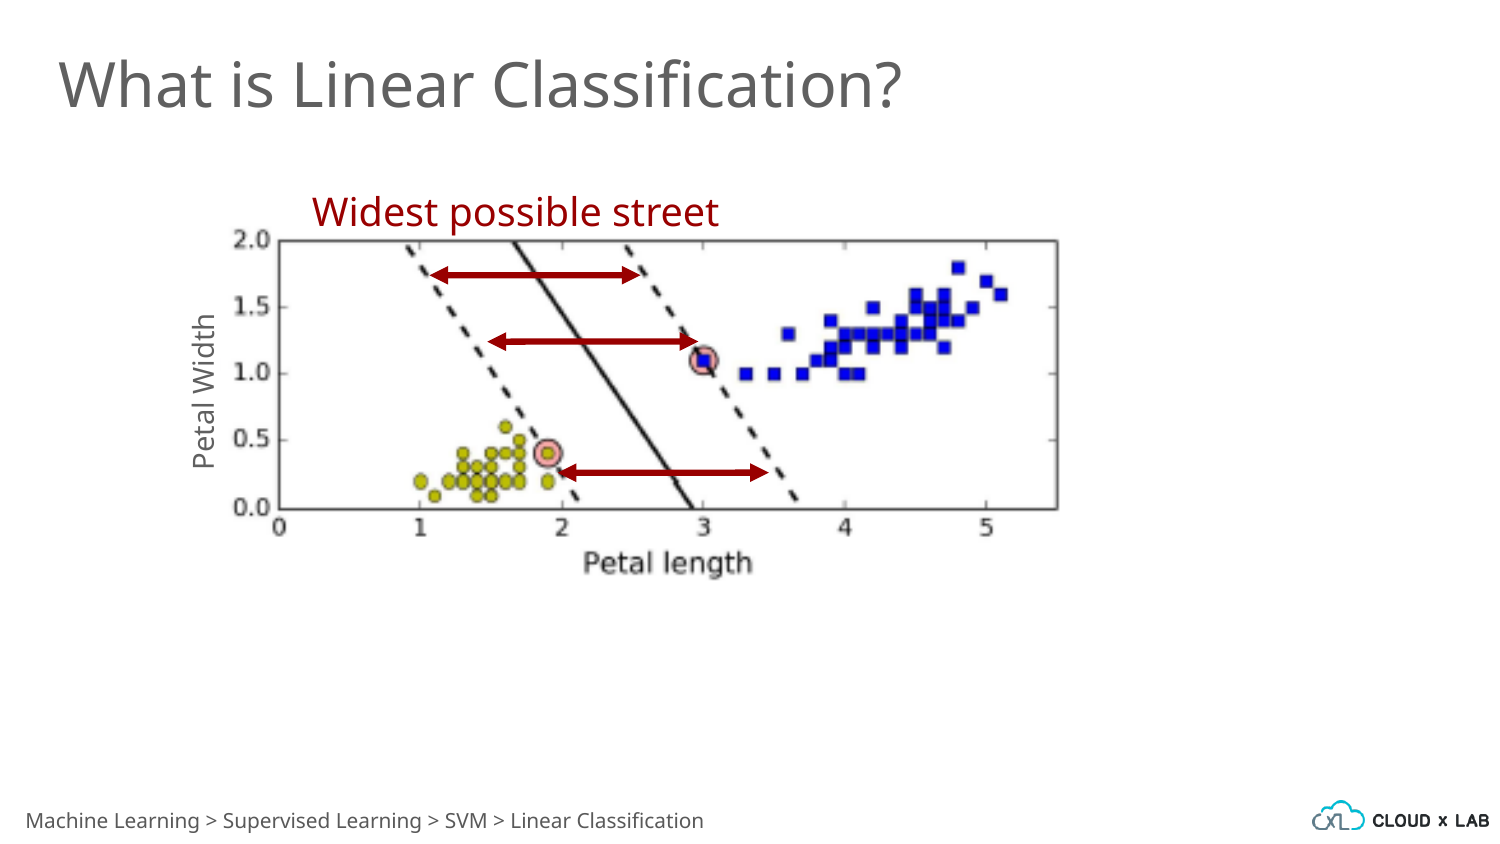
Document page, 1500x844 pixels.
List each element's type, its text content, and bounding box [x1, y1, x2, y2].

picture [220, 202, 1080, 607]
picture [1312, 800, 1490, 830]
text_box Machine Learning > Supervised Learning > SVM > Linear Classification [10, 793, 809, 839]
text_box Widest possible street [202, 177, 830, 235]
text_box Petal Width [169, 265, 215, 486]
text_box What is Linear Classification? [58, 36, 1442, 138]
